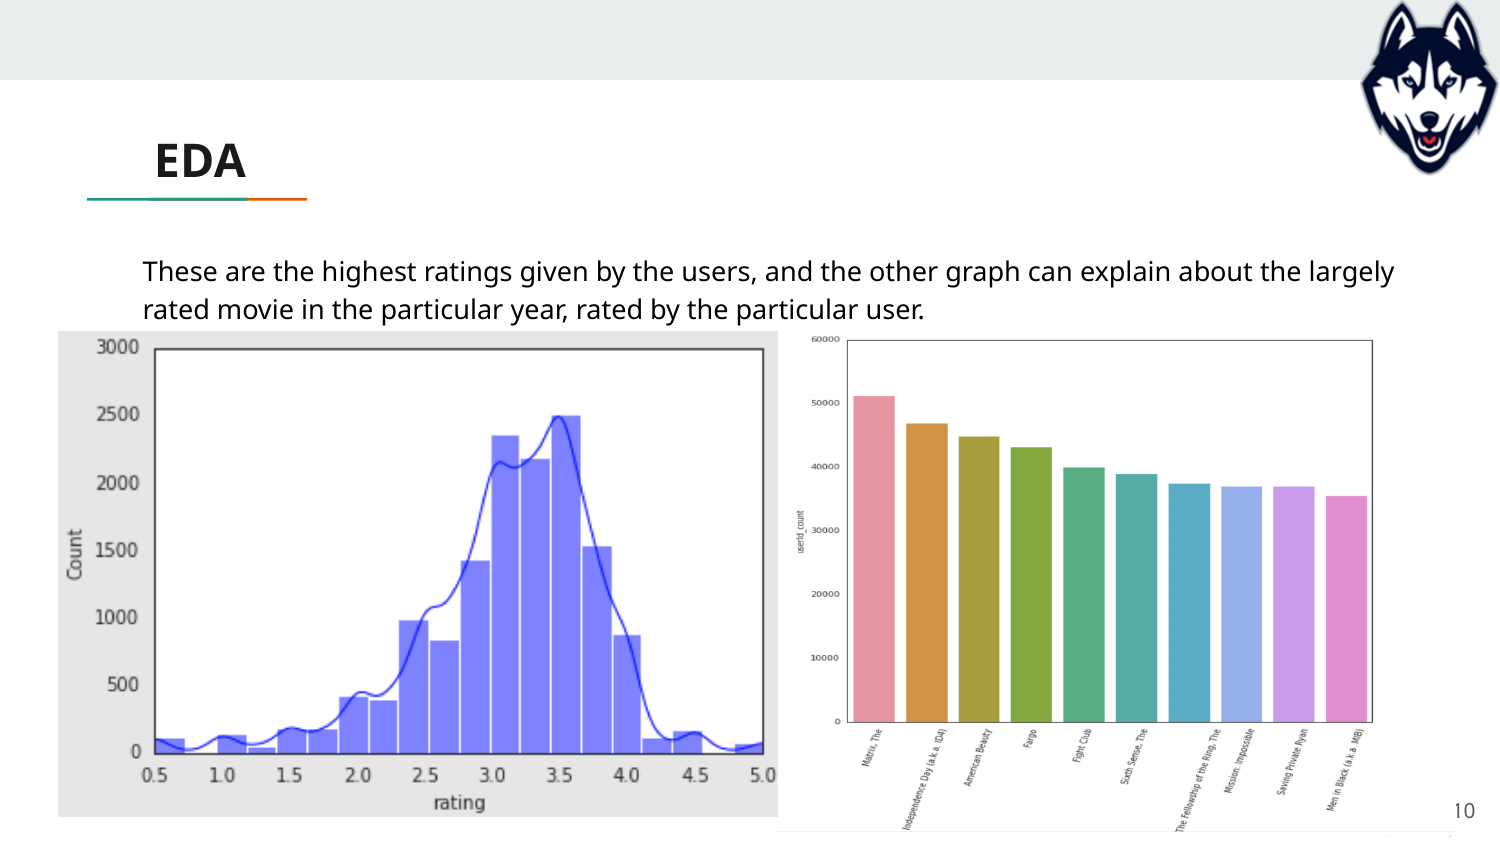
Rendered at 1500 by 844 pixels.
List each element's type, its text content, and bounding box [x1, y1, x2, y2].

slide_number ‹#› [1457, 779, 1491, 844]
text_box These are the highest ratings given by the users, and the other graph can explain about the largely rated movie in the particular year, rated by the particular user. [52, 234, 1448, 340]
picture [58, 331, 1457, 837]
picture [1359, 0, 1500, 177]
title EDA [139, 115, 1401, 202]
